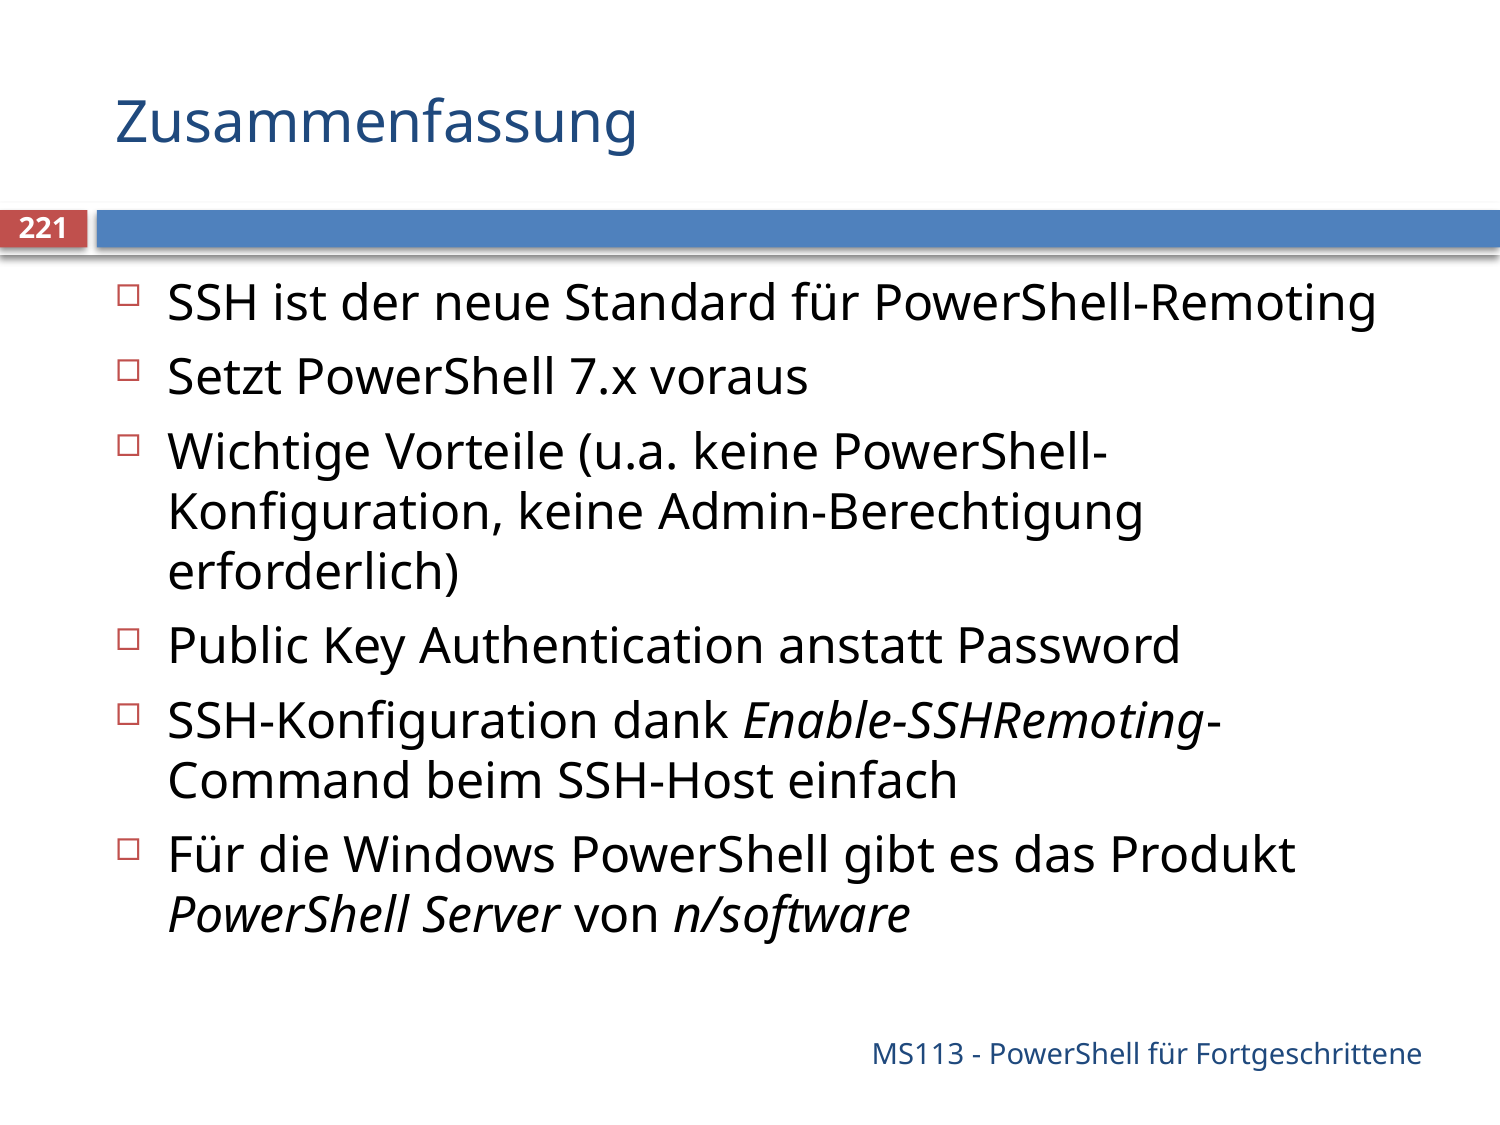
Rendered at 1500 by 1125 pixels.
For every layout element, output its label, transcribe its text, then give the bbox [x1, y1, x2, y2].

footer MS113 - PowerShell für Fortgeschrittene [99, 1024, 1438, 1085]
slide_number 221 [0, 208, 88, 249]
title Zusammenfassung [100, 37, 1438, 200]
list SSH ist der neue Standard für PowerShell-Remoting Setzt PowerShell 7.x voraus Wichtige Vorteile (u.a. keine PowerShell-Konfiguration, keine Admin-Berechtigung erforderlich) Public Key Authentication anstatt Password SSH-Konfiguration dank Enable-SSHRemoting-Command beim SSH-Host einfach Für die Windows PowerShell gibt es das Produkt PowerShell Server von n/software [100, 262, 1438, 1000]
